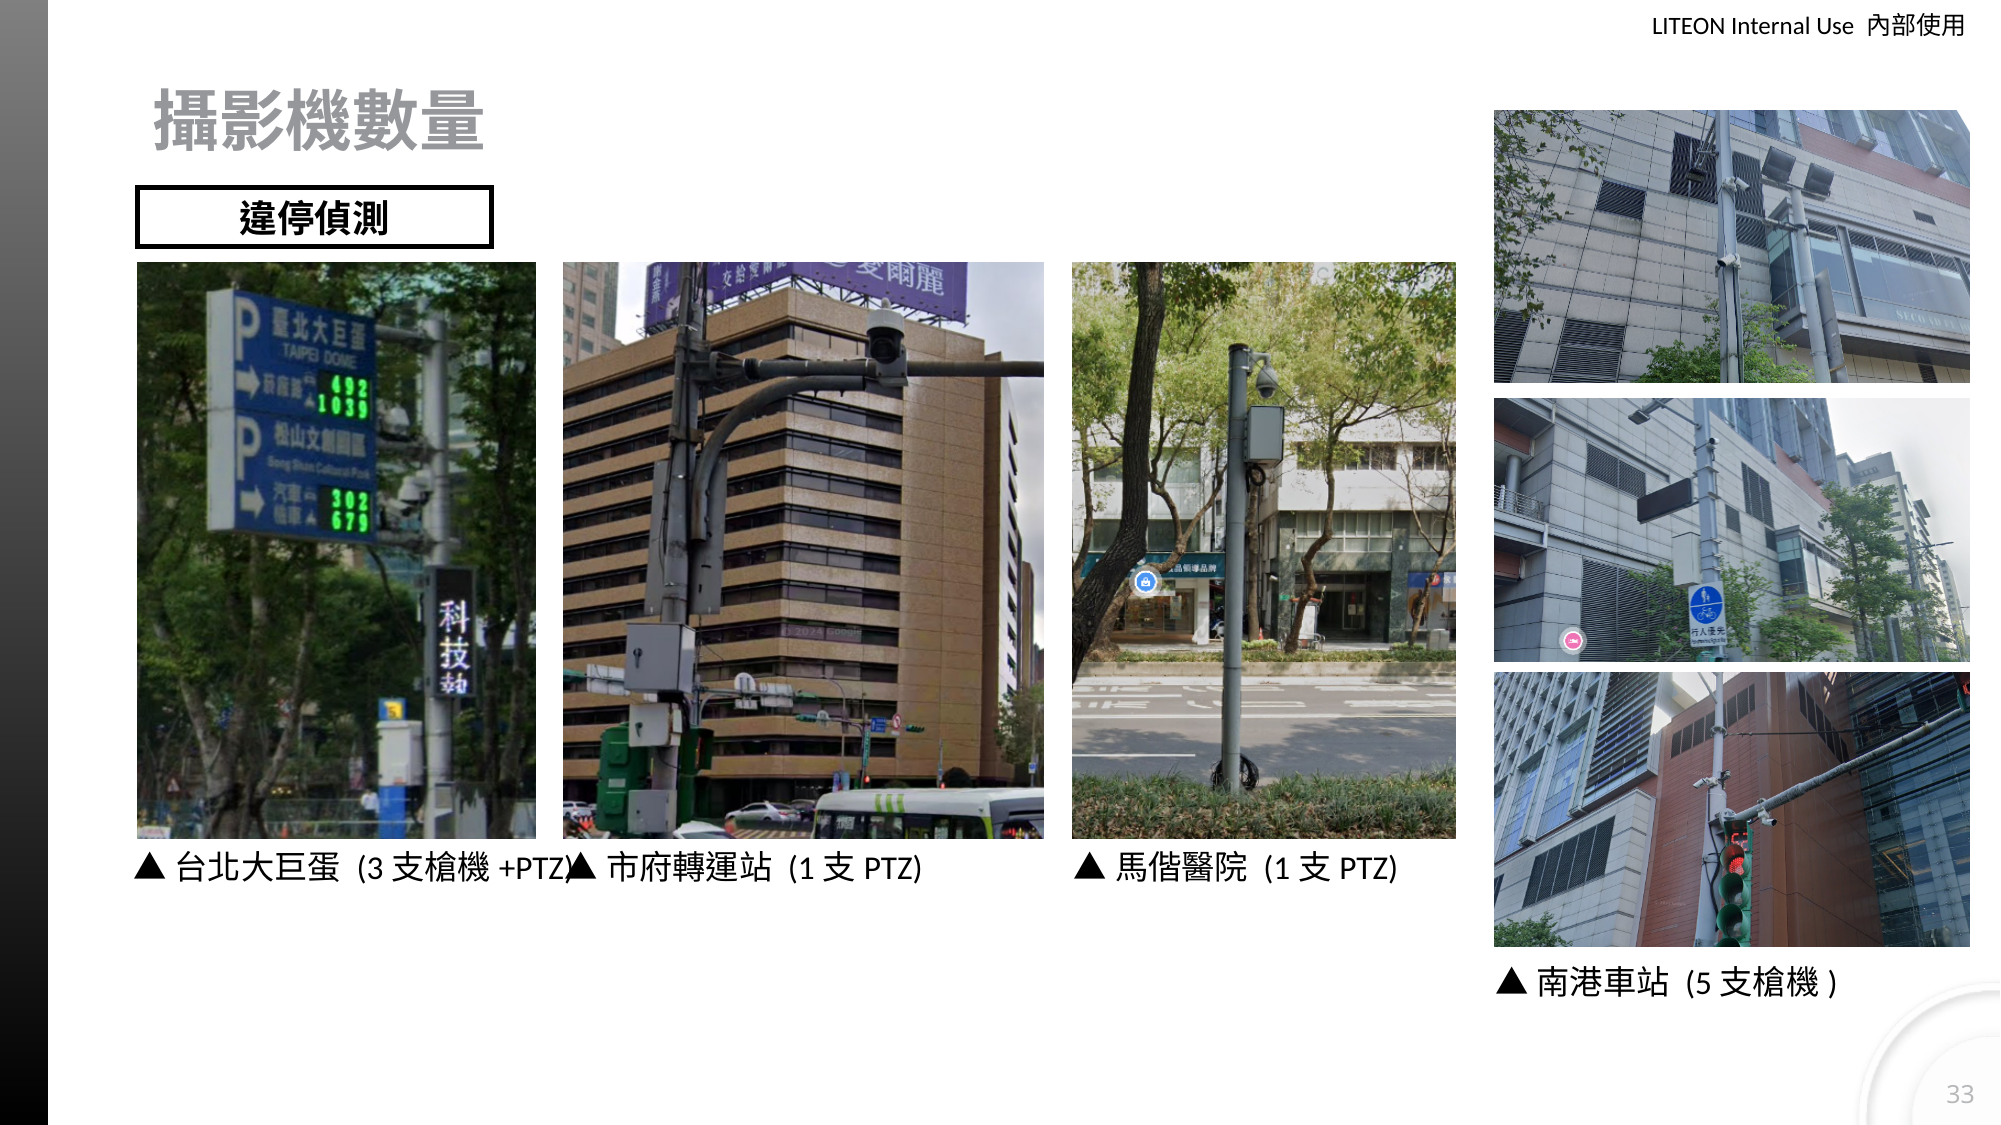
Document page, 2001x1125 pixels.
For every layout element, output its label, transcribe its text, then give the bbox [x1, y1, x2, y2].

picture [1494, 110, 1970, 383]
text_box ▲台北大巨蛋 (3支槍機+PTZ) [118, 838, 550, 894]
picture [137, 262, 536, 840]
picture [1072, 262, 1456, 840]
slide_number 33 [1928, 1065, 1993, 1125]
picture [1494, 397, 1970, 662]
title 攝影機數量 [137, 59, 1863, 188]
picture [1494, 672, 1970, 947]
text_box ▲馬偕醫院 (1支PTZ) [1058, 838, 1413, 894]
picture [1847, 972, 2000, 1125]
picture [563, 262, 1044, 840]
text_box ▲南港車站 (5支槍機) [1480, 953, 1853, 1009]
text_box ▲市府轉運站 (1支PTZ) [550, 838, 938, 894]
text_box 違停偵測 [136, 187, 493, 248]
